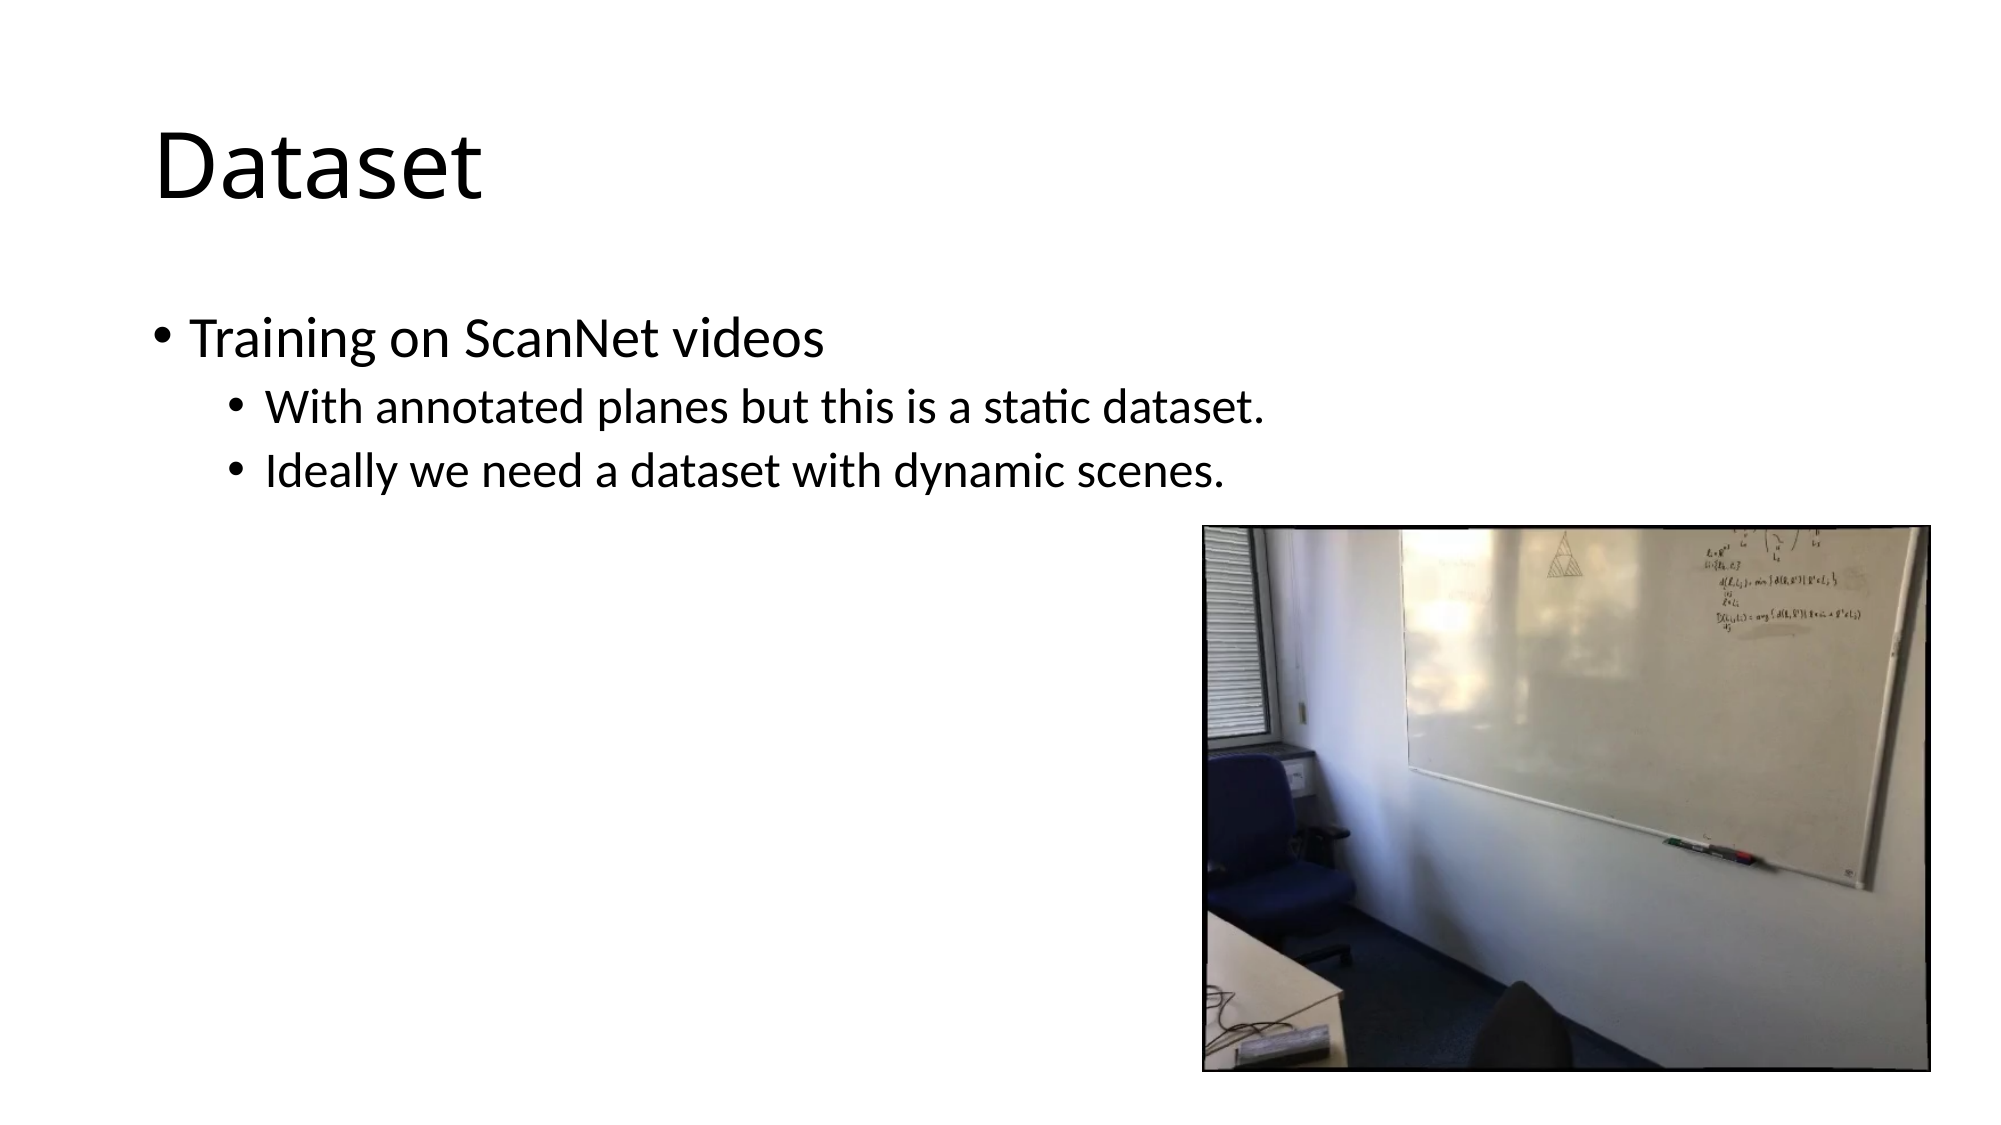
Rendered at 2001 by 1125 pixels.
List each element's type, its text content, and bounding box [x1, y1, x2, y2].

title Dataset [137, 59, 1863, 278]
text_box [1201, 524, 1932, 1073]
list Training on ScanNet videos With annotated planes but this is a static dataset. Ideally we need a dataset with dynamic scenes. [137, 299, 1863, 1014]
